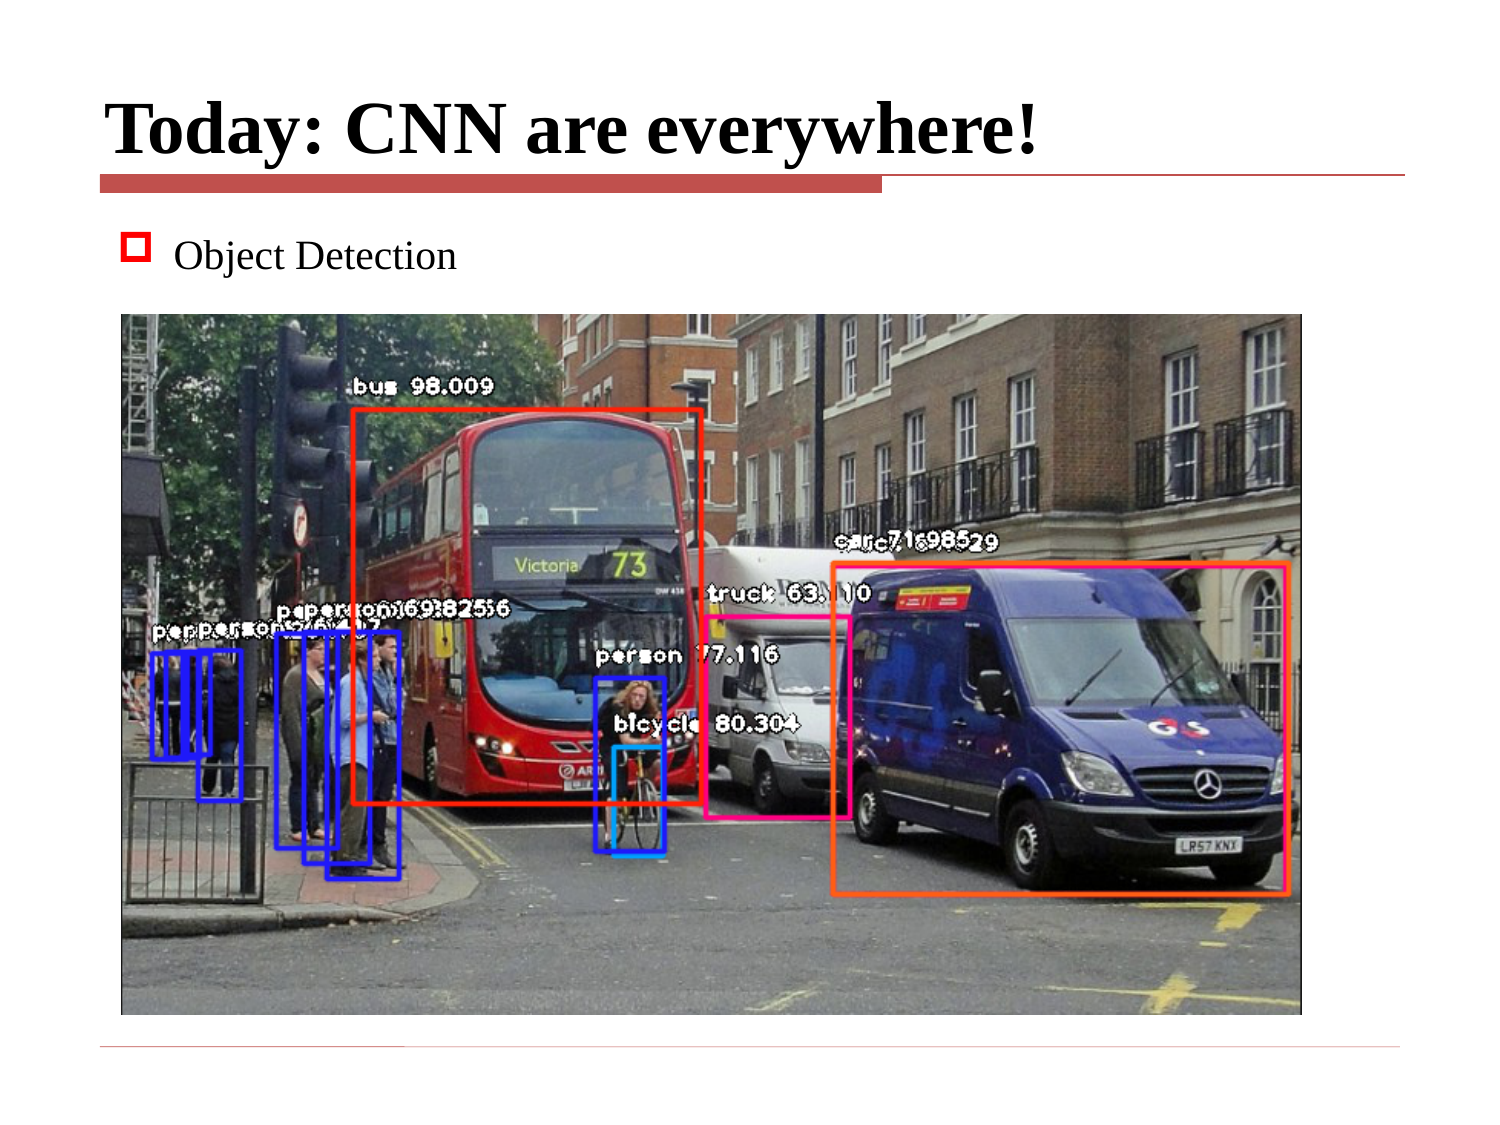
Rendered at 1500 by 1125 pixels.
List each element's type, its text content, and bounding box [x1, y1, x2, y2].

text_box Object Detection [102, 219, 1306, 350]
picture [121, 314, 1302, 1015]
title Today: CNN are everywhere! [102, 78, 1500, 267]
